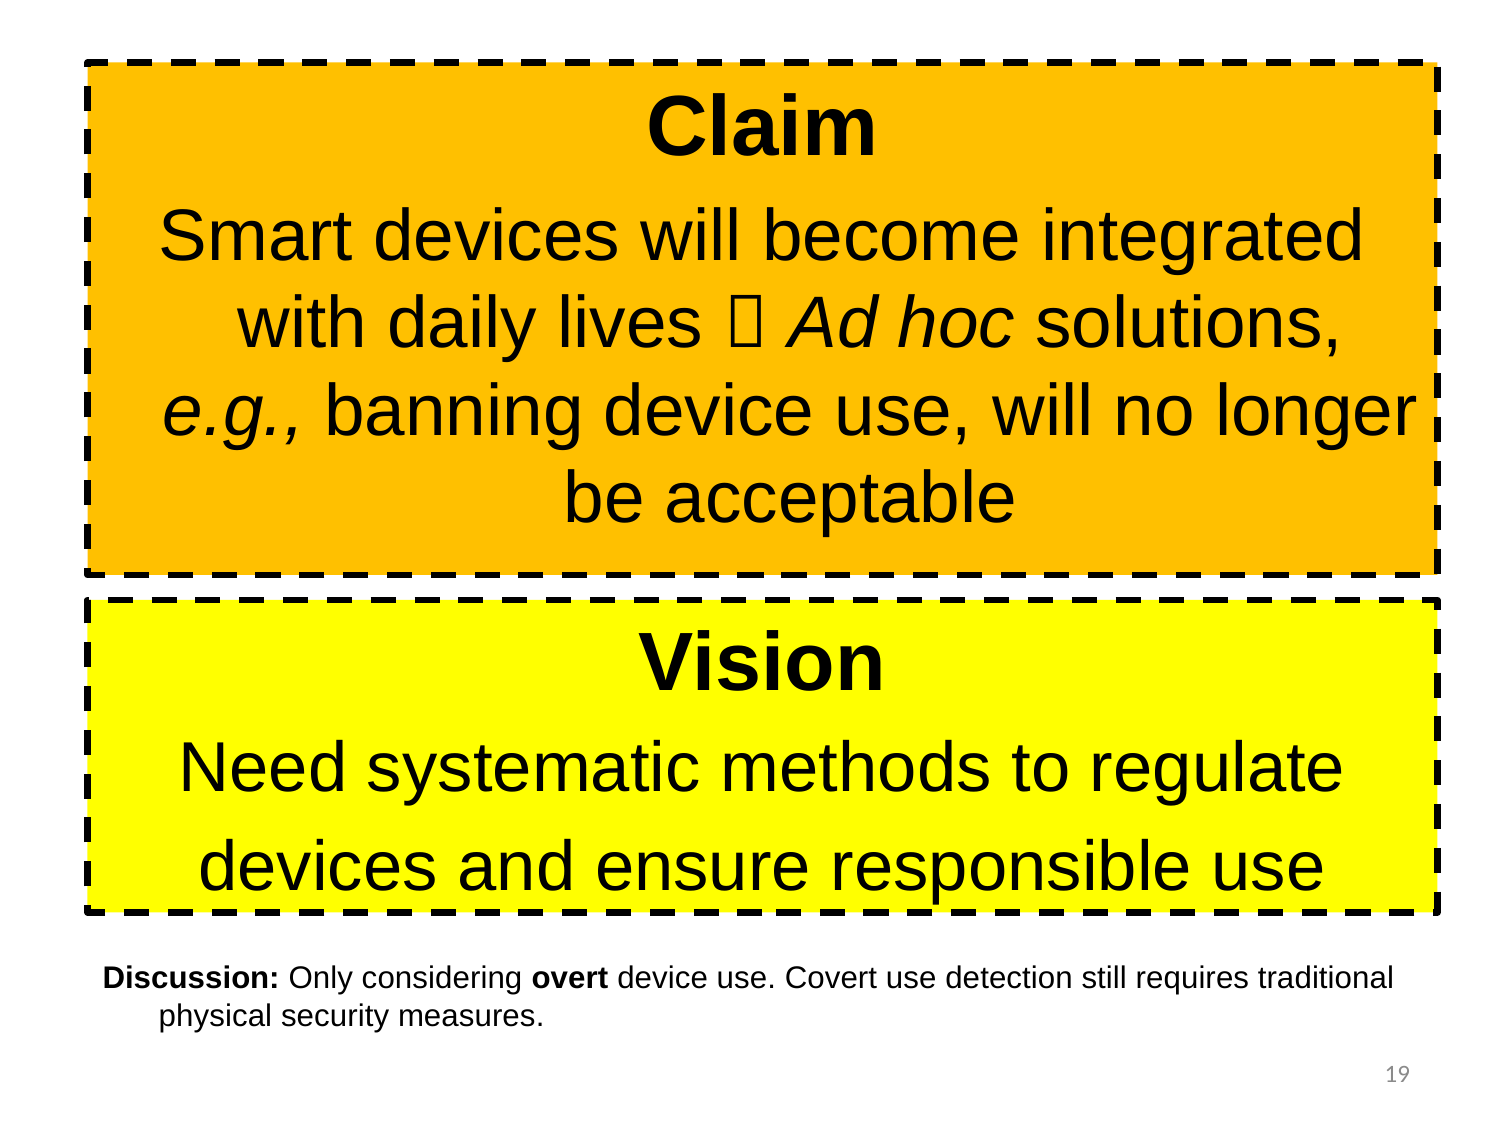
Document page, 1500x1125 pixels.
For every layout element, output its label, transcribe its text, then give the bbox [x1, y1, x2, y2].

slide_number 19 [1074, 1042, 1425, 1103]
list Claim Smart devices will become integrated with daily lives  Ad hoc solutions, e.g., banning device use, will no longer be acceptable [87, 62, 1438, 575]
text_box Discussion: Only considering overt device use. Covert use detection still requires traditional physical security measures. [87, 949, 1438, 1038]
text_box Vision Need systematic methods to regulate devices and ensure responsible use [87, 599, 1438, 913]
